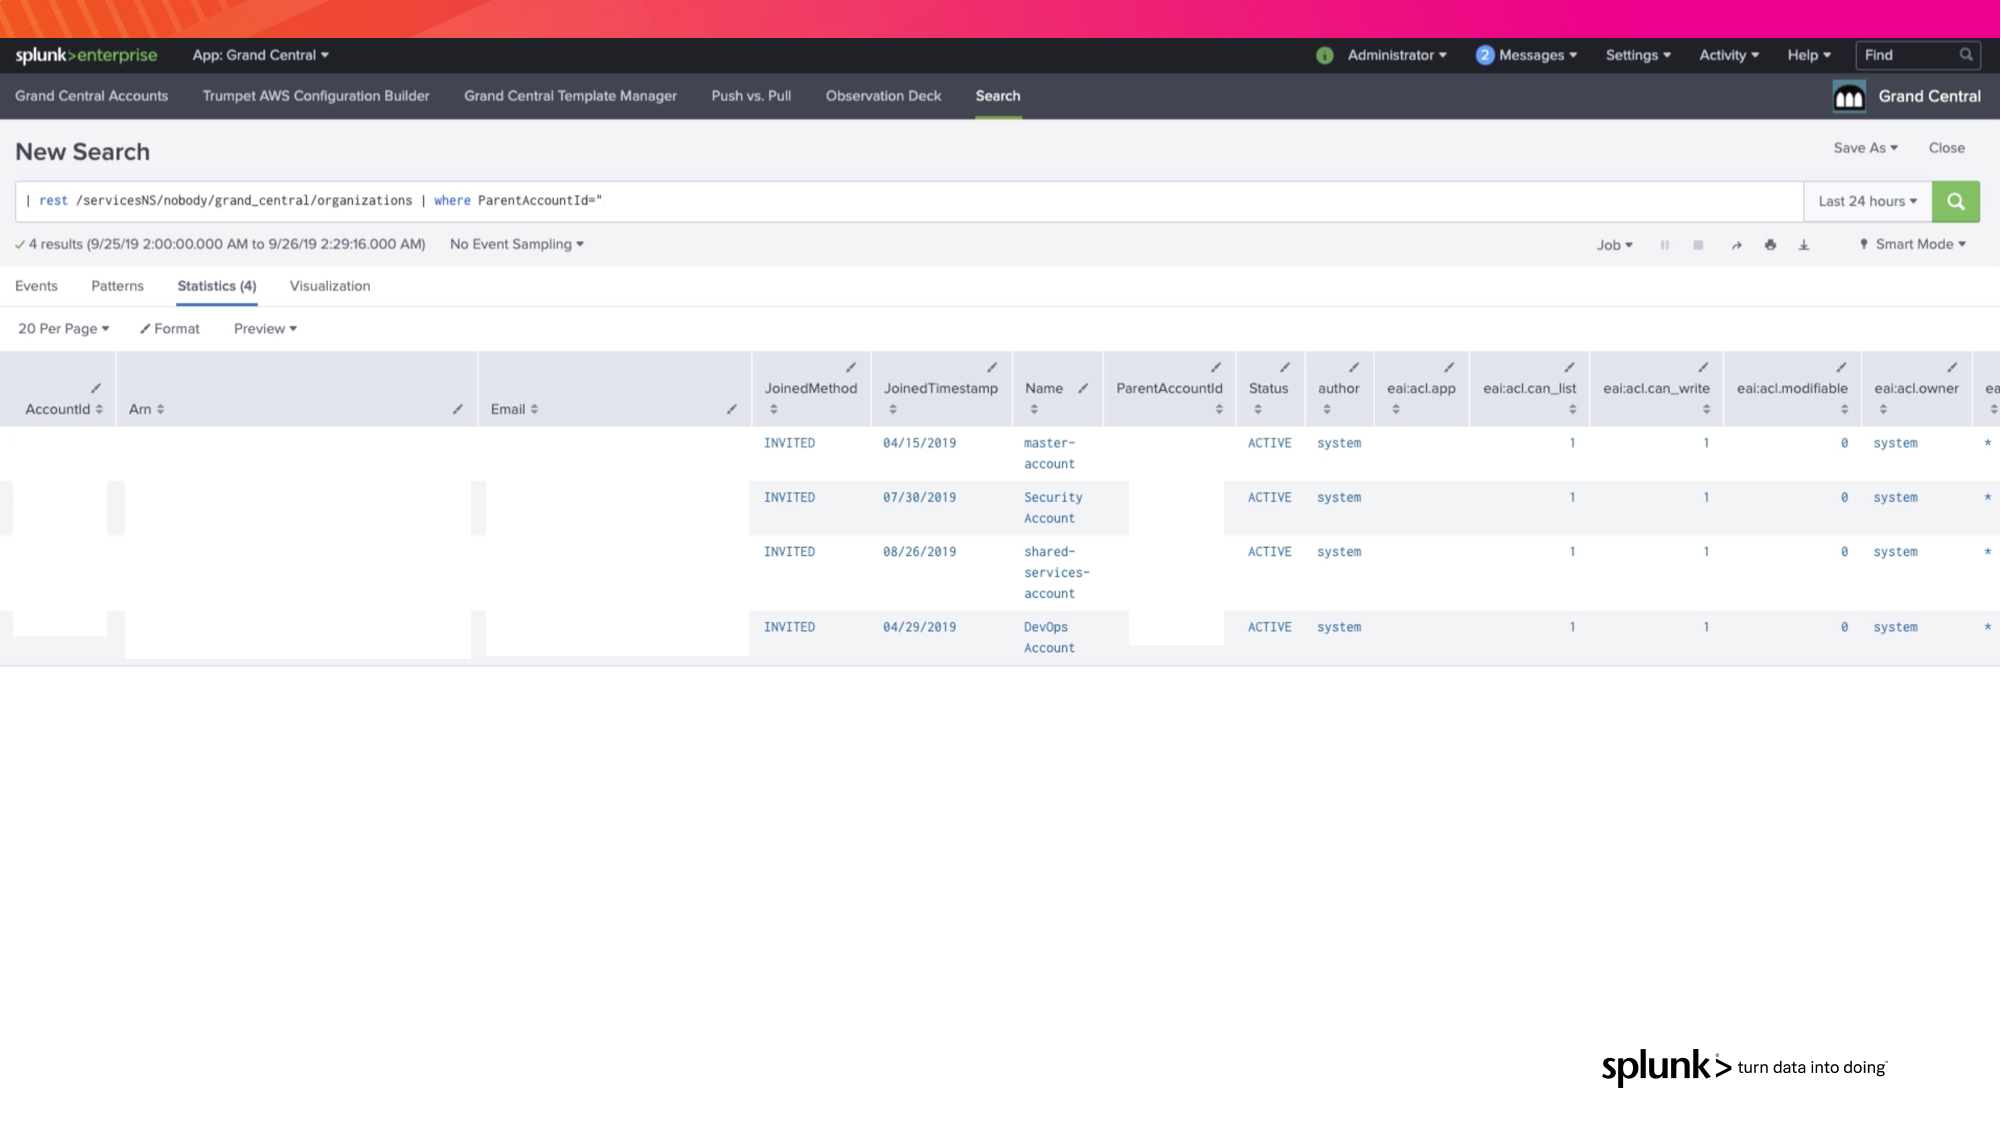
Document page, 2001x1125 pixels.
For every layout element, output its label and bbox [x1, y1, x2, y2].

picture [0, 0, 2000, 724]
picture [1602, 1049, 1888, 1088]
